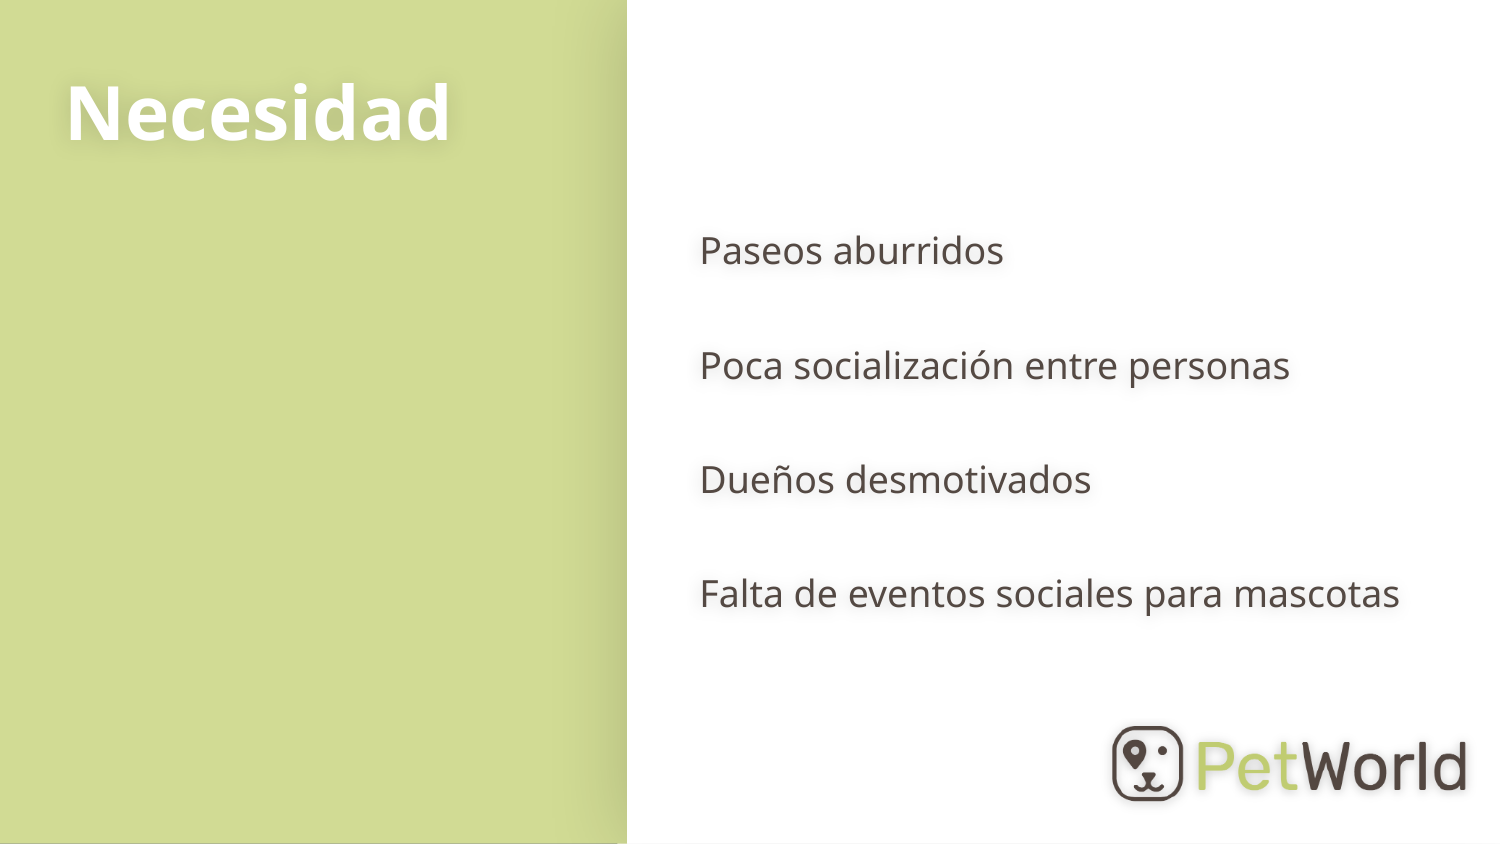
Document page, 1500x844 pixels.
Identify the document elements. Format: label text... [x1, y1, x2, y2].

picture [1099, 717, 1486, 823]
text_box [627, 0, 1500, 844]
list Paseos aburridos Poca socialización entre personas Dueños desmotivados Falta de eventos sociales para mascotas [684, 205, 1434, 638]
text_box [0, 0, 607, 844]
title Necesidad [49, 50, 563, 192]
